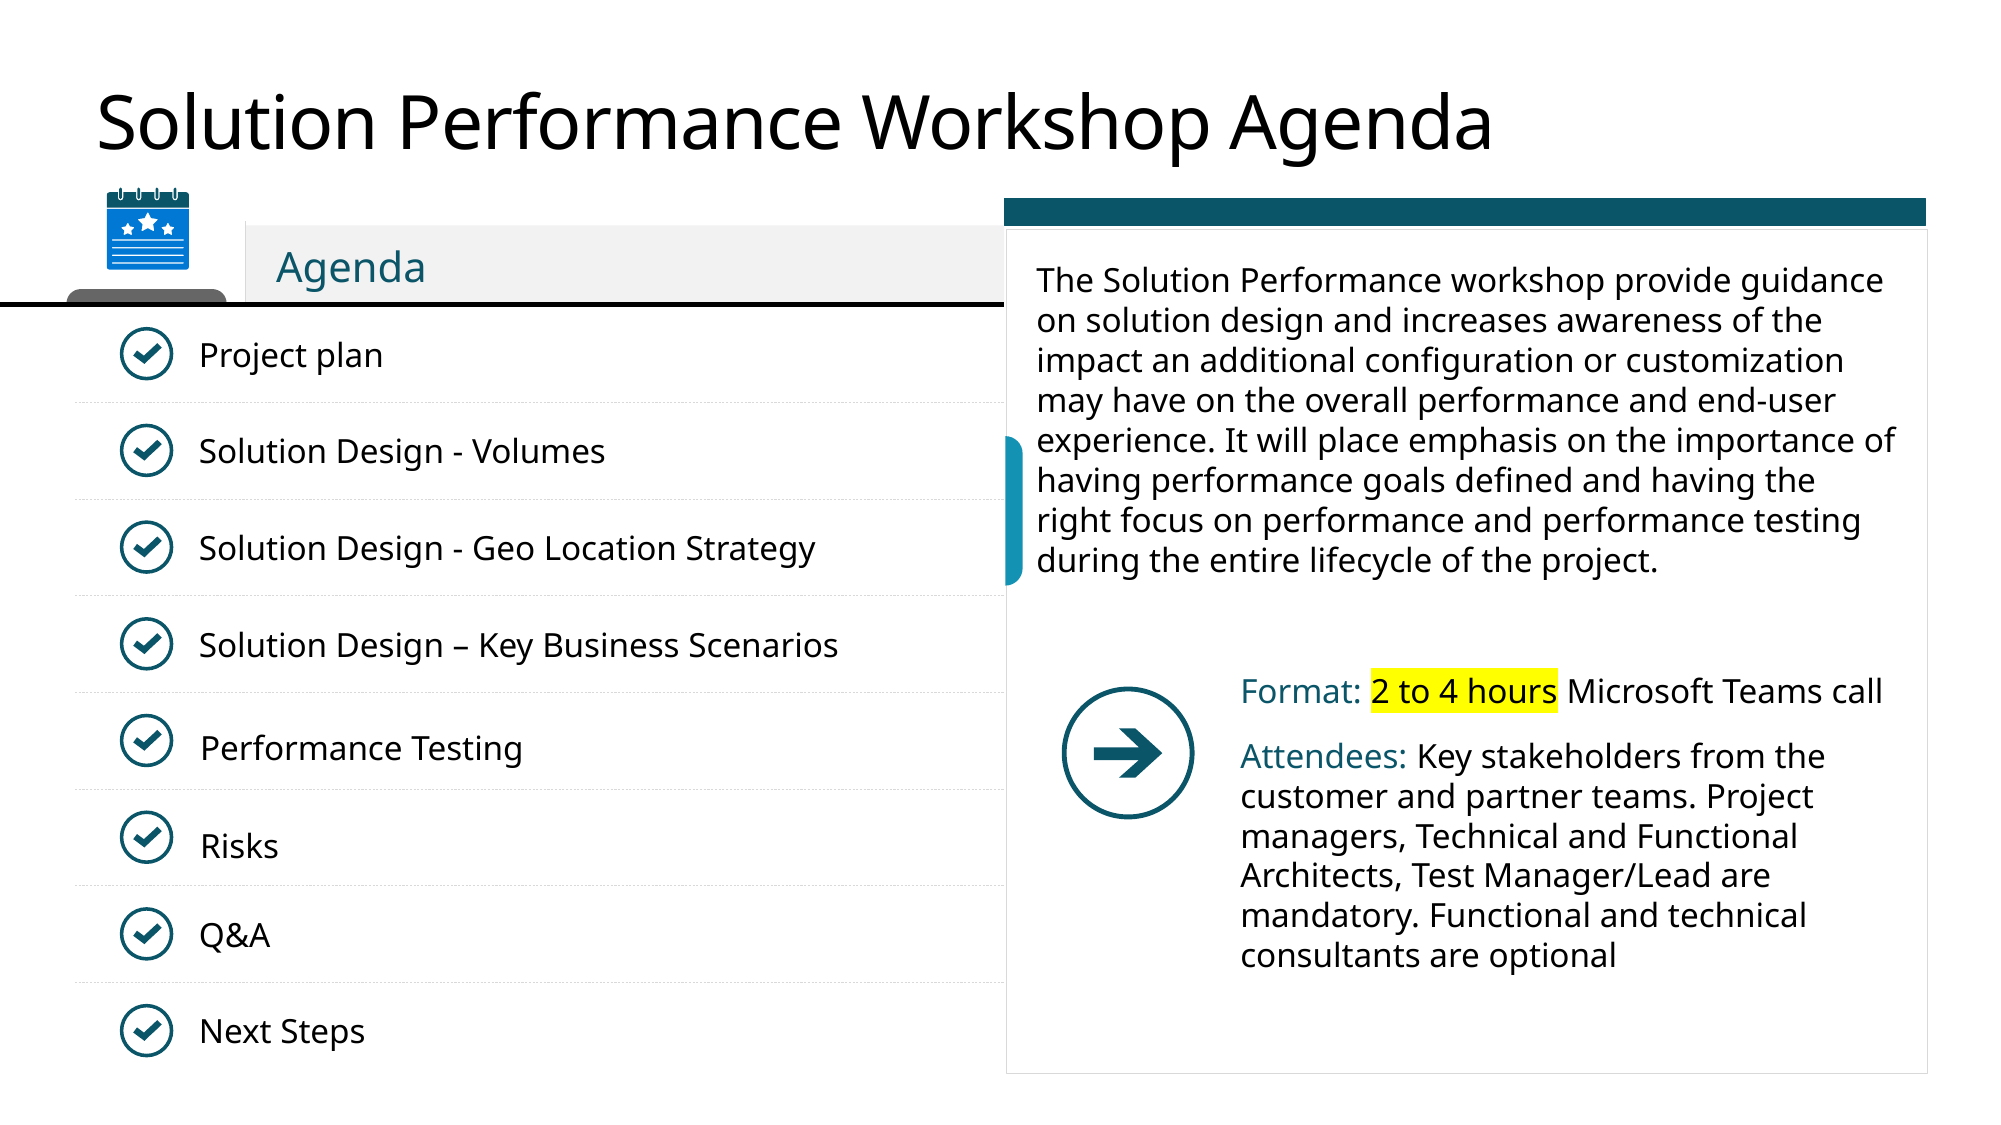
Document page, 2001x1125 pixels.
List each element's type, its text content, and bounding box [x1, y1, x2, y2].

text_box Format: 2 to 4 hours Microsoft Teams call Attendees: Key stakeholders from the customer and partner teams. Project managers, Technical and Functional Architects, Test Manager/Lead are mandatory. Functional and technical consultants are optional [1210, 654, 1928, 928]
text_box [82, 310, 1005, 397]
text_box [82, 600, 1005, 687]
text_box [82, 794, 1005, 881]
text_box [65, 288, 228, 302]
text_box Agenda [246, 225, 1005, 304]
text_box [82, 504, 1005, 591]
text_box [82, 697, 1005, 784]
title Solution Performance Workshop Agenda [96, 75, 1904, 166]
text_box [82, 890, 1005, 978]
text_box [106, 187, 189, 270]
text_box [82, 407, 1005, 494]
text_box The Solution Performance workshop provide guidance on solution design and increases awareness of the impact an additional configuration or customization may have on the overall performance and end-user experience. It will place emphasis on the importance of having performance goals defined and having the right focus on performance and performance testing during the entire lifecycle of the project. [1005, 229, 1928, 1074]
text_box [1005, 436, 1023, 532]
text_box [553, 532, 1661, 592]
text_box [1061, 686, 1195, 820]
text_box [1003, 198, 1926, 226]
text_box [82, 987, 1005, 1074]
text_box Performance Testing [84, 704, 1006, 791]
text_box Risks [84, 802, 1006, 889]
